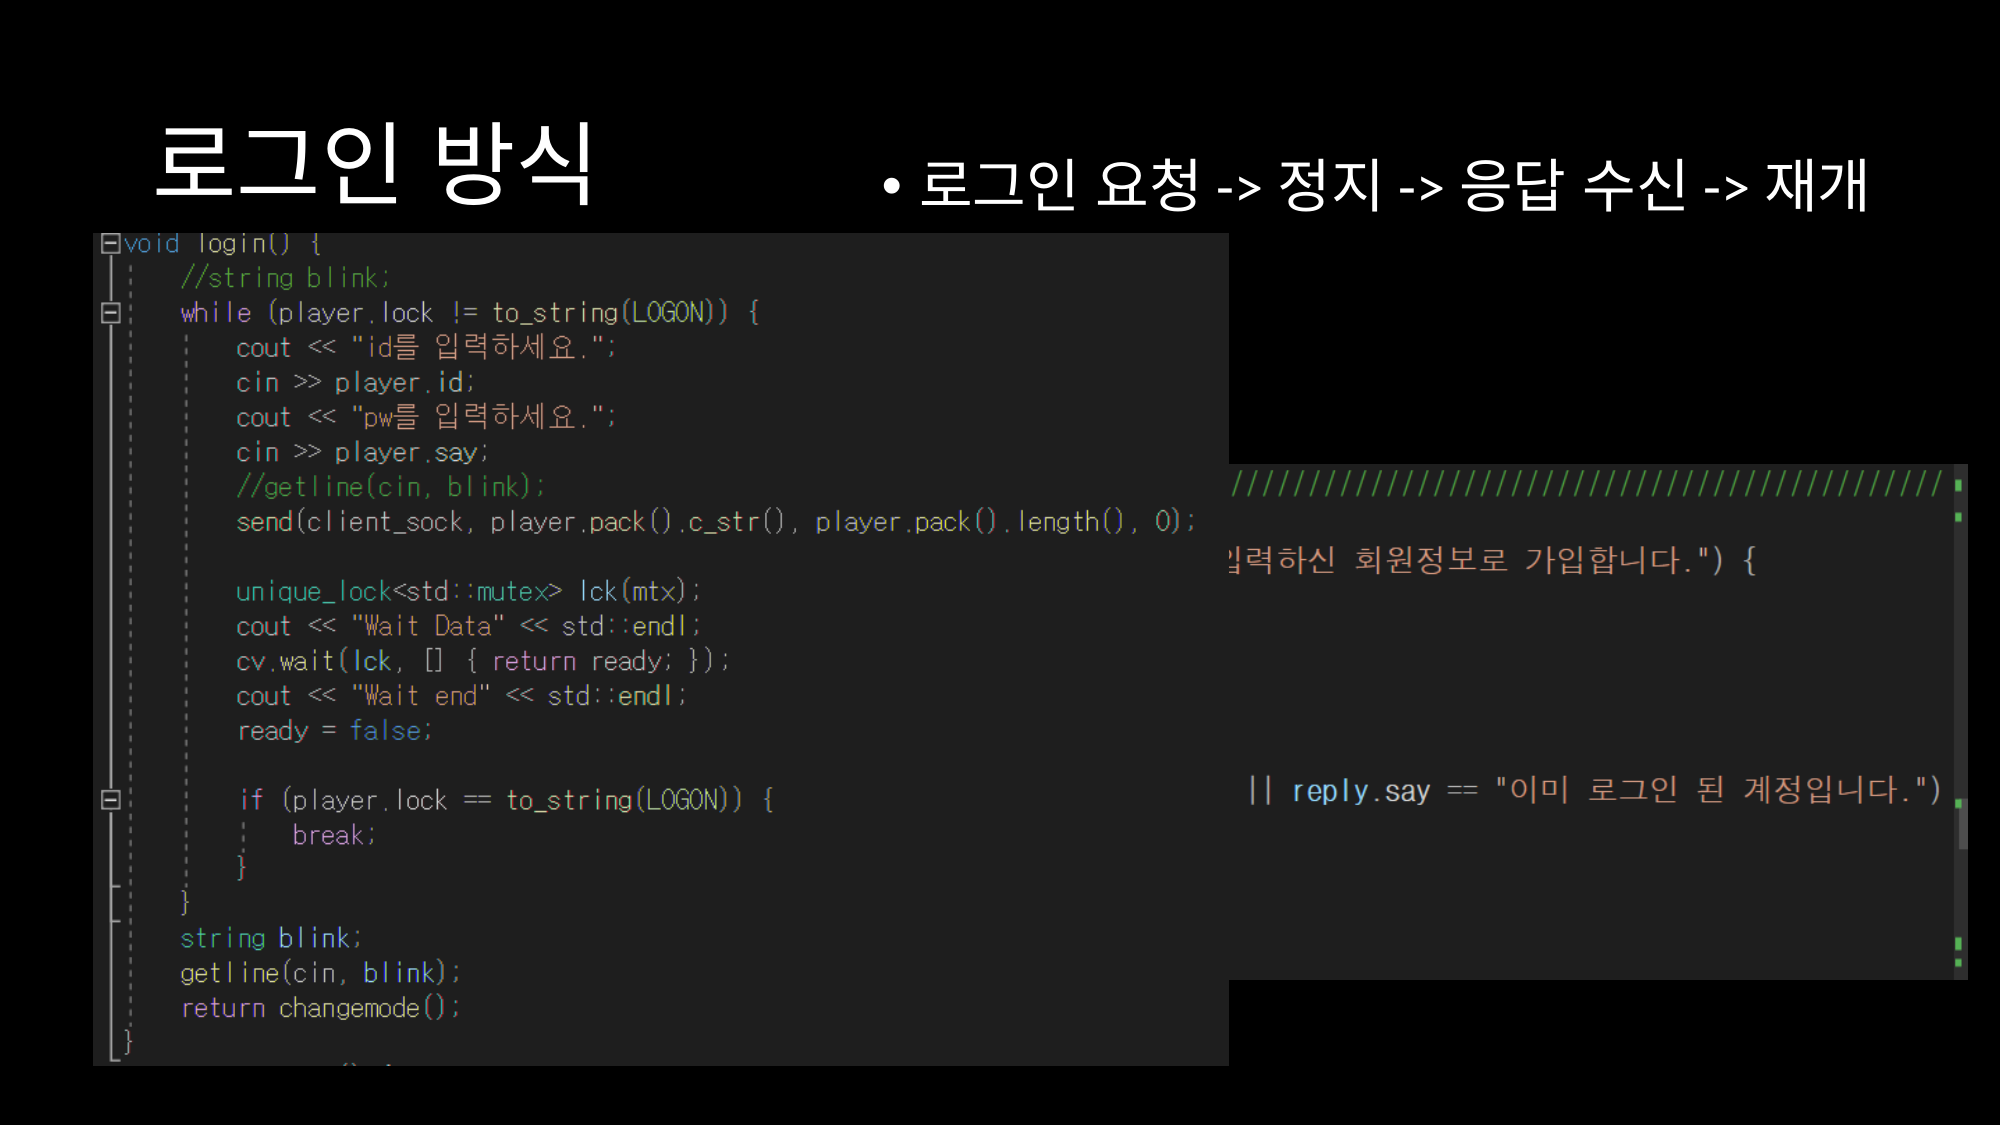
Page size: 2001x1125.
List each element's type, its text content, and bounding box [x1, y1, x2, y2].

picture [93, 233, 1968, 1066]
list 로그인 요청->정지->응답 수신->재개 [866, 149, 2000, 864]
title 로그인 방식 [137, 59, 1863, 233]
